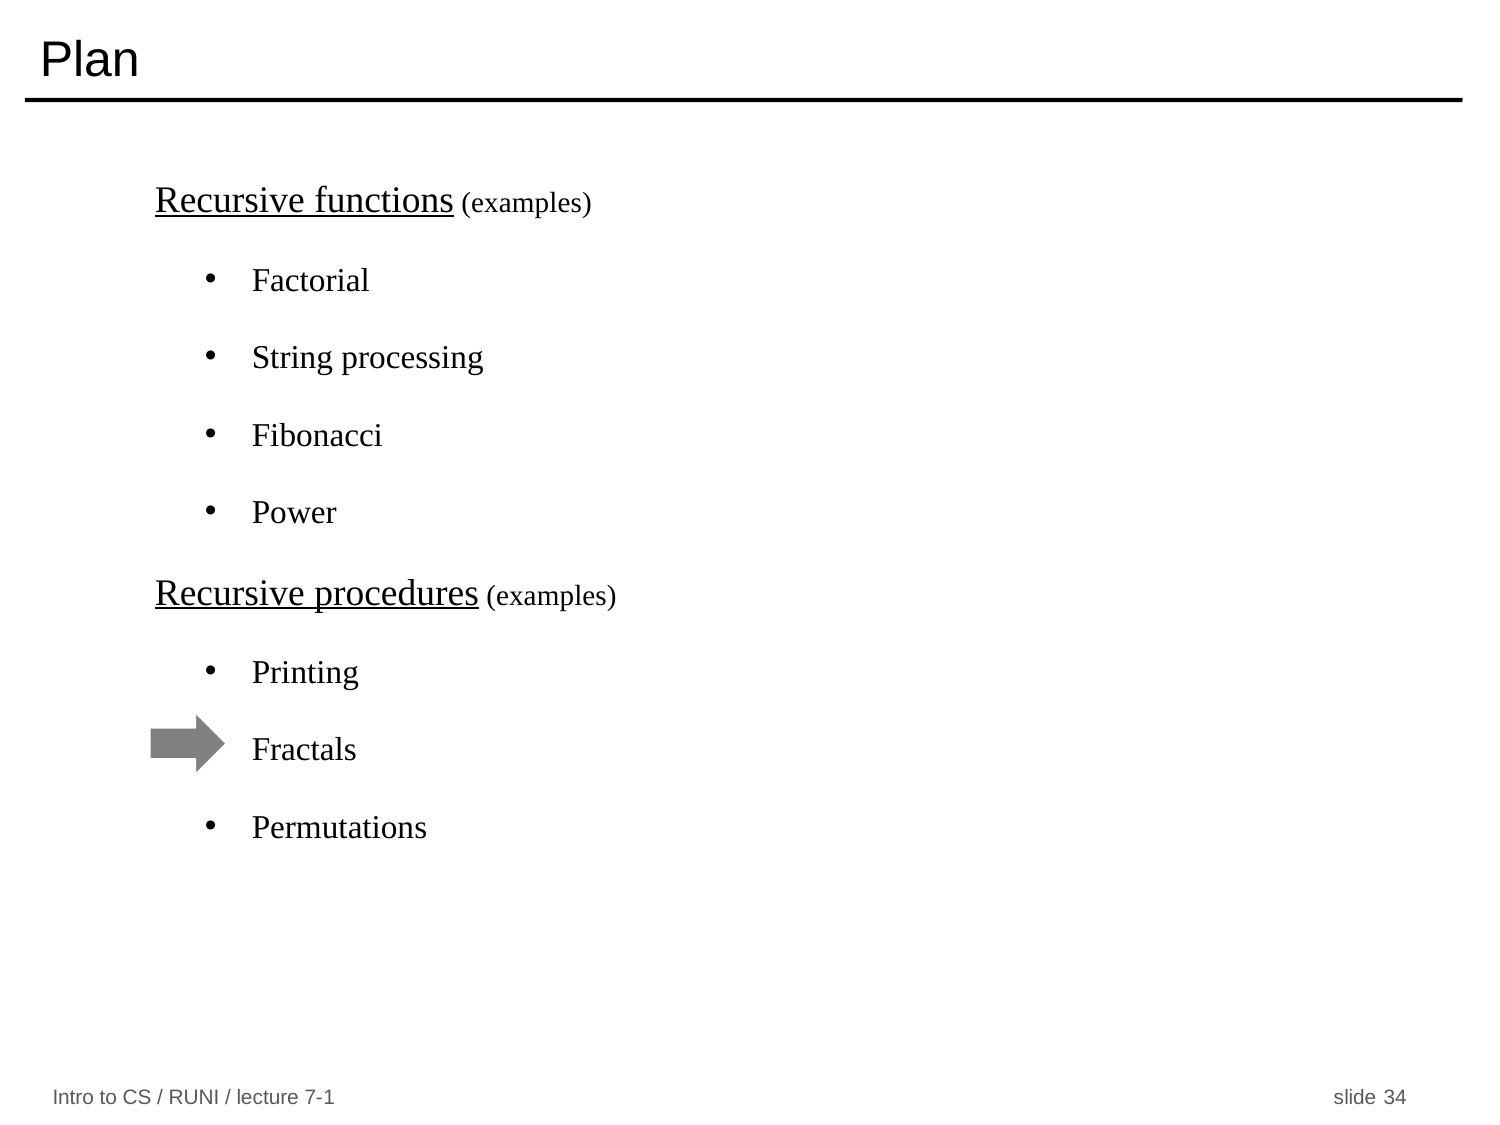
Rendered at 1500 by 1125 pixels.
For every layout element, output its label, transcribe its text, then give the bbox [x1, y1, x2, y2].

list Recursive functions (examples) Factorial String processing Fibonacci Power Recursive procedures (examples) Printing Fractals Permutations [125, 167, 1092, 957]
text_box [149, 712, 227, 775]
title Plan [24, 12, 1463, 100]
